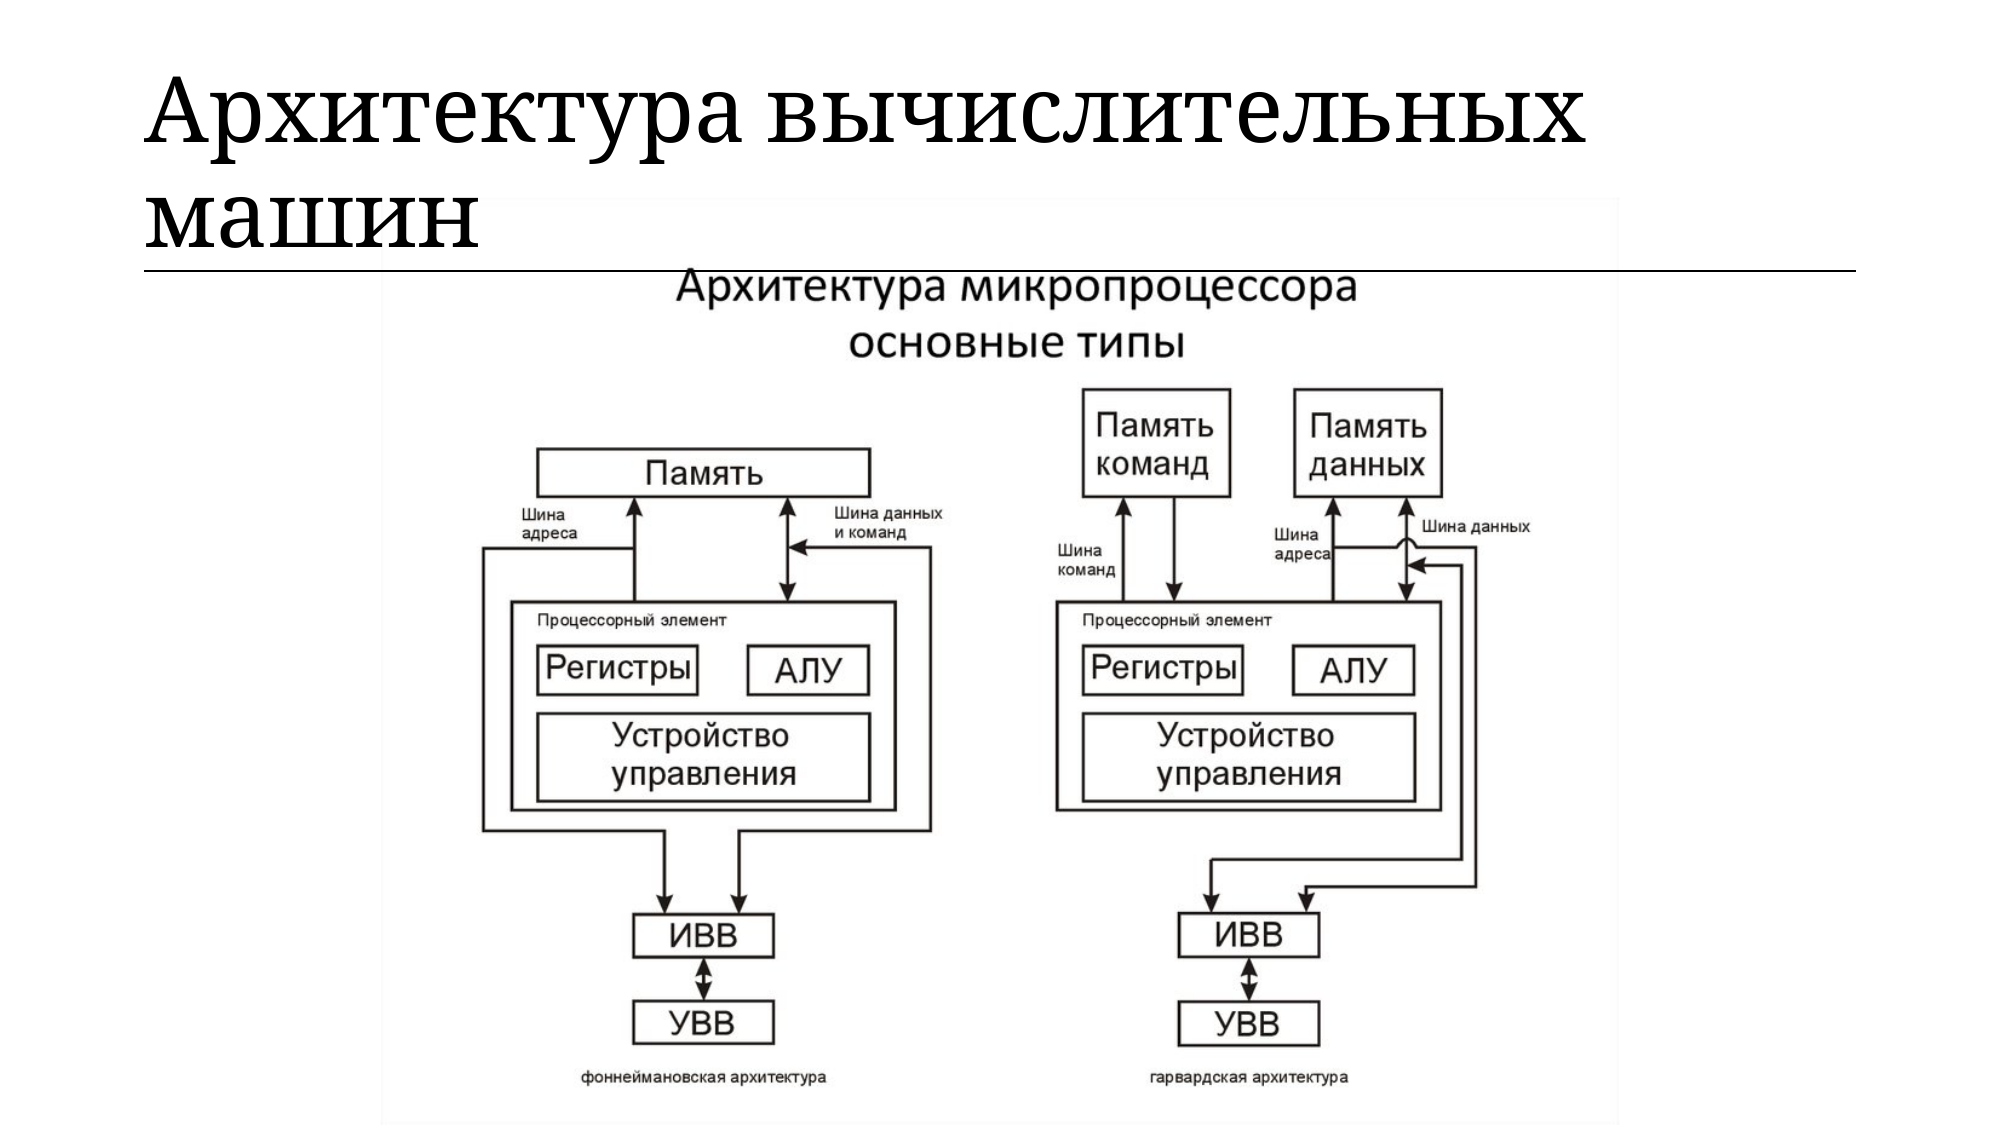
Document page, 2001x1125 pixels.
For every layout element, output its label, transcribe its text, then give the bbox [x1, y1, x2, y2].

table_header Архитектура вычислительных машин [144, 60, 1856, 270]
picture [380, 197, 1620, 1125]
